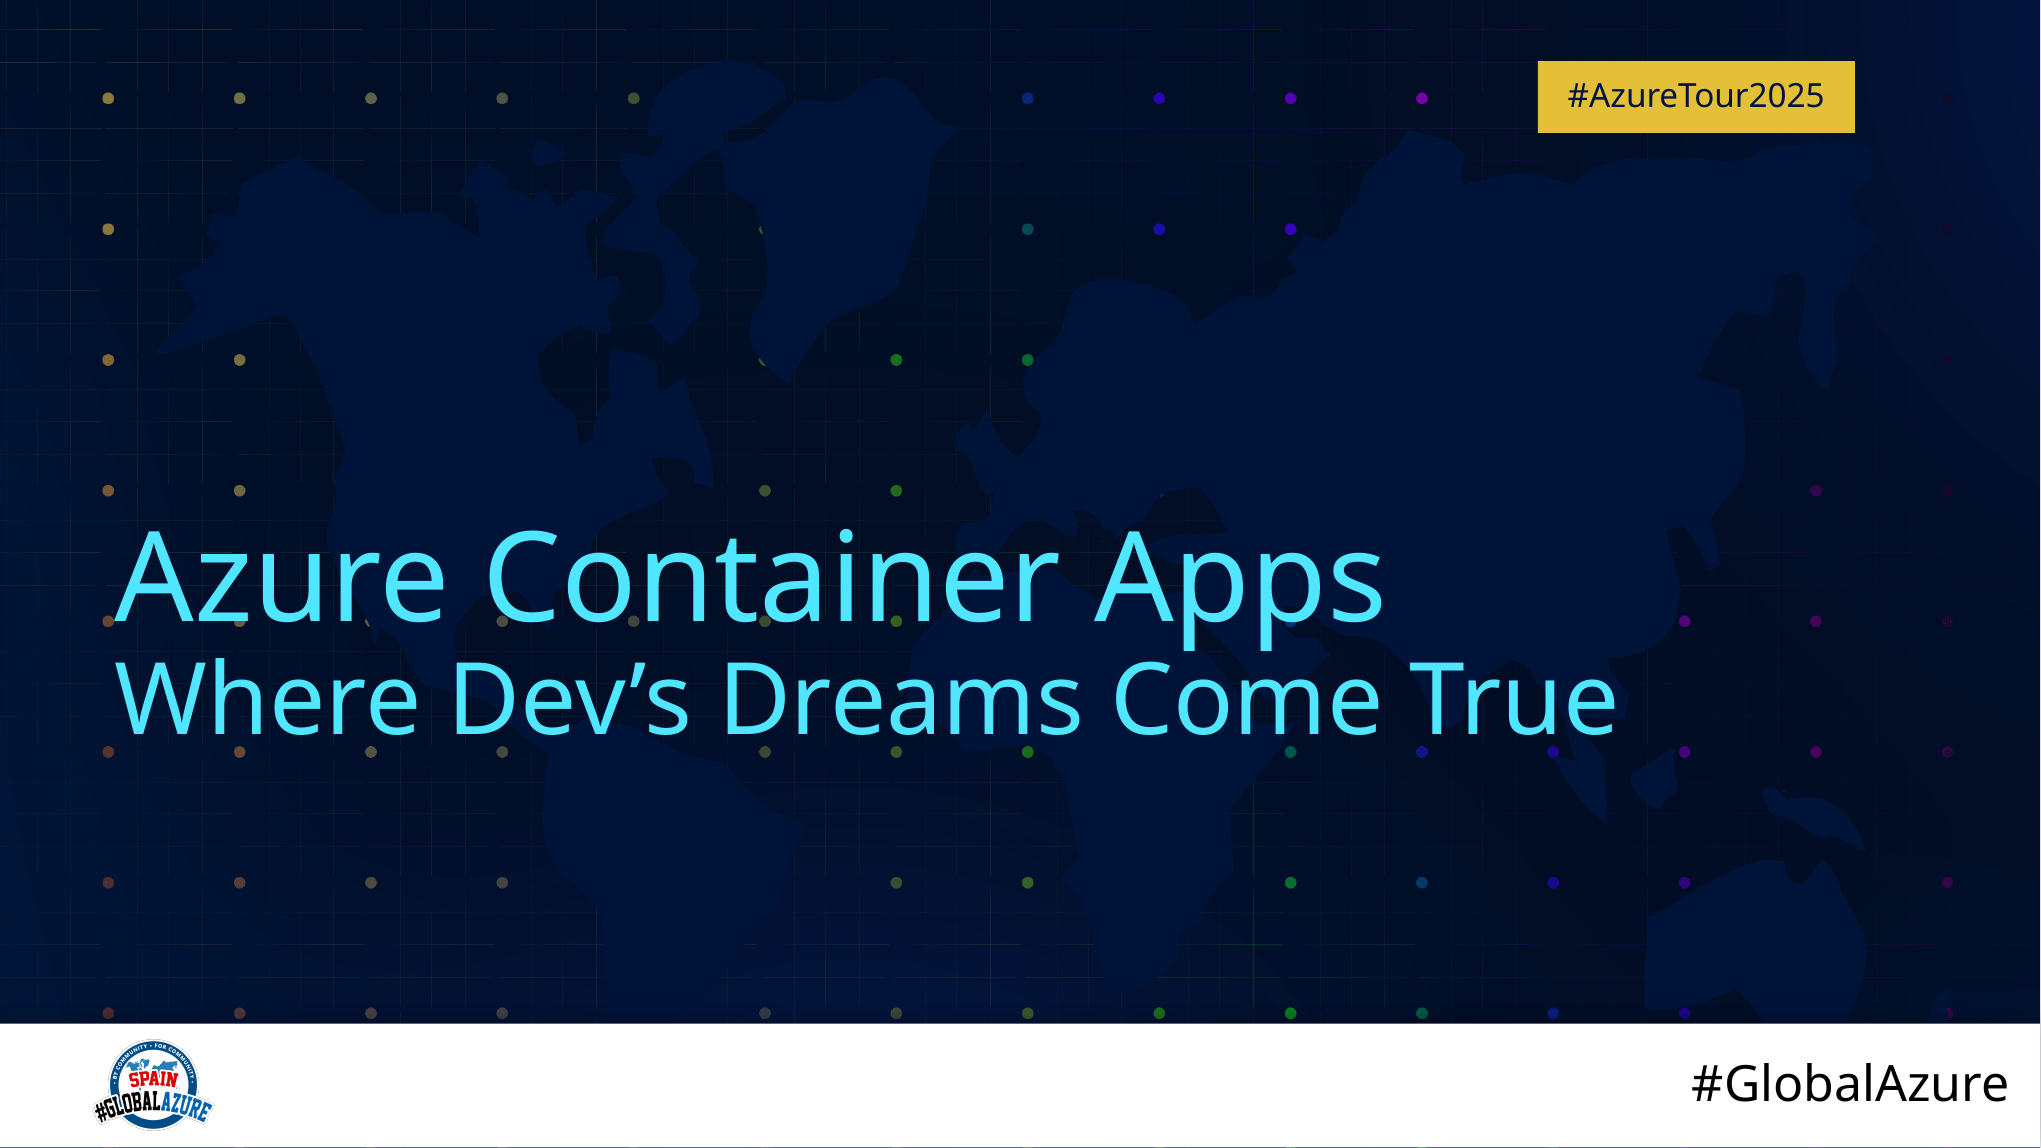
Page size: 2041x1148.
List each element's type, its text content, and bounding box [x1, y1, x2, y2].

title Azure Container Apps Where Dev’s Dreams Come True [90, 498, 1896, 649]
picture [91, 1037, 216, 1134]
picture [0, 0, 2041, 1023]
